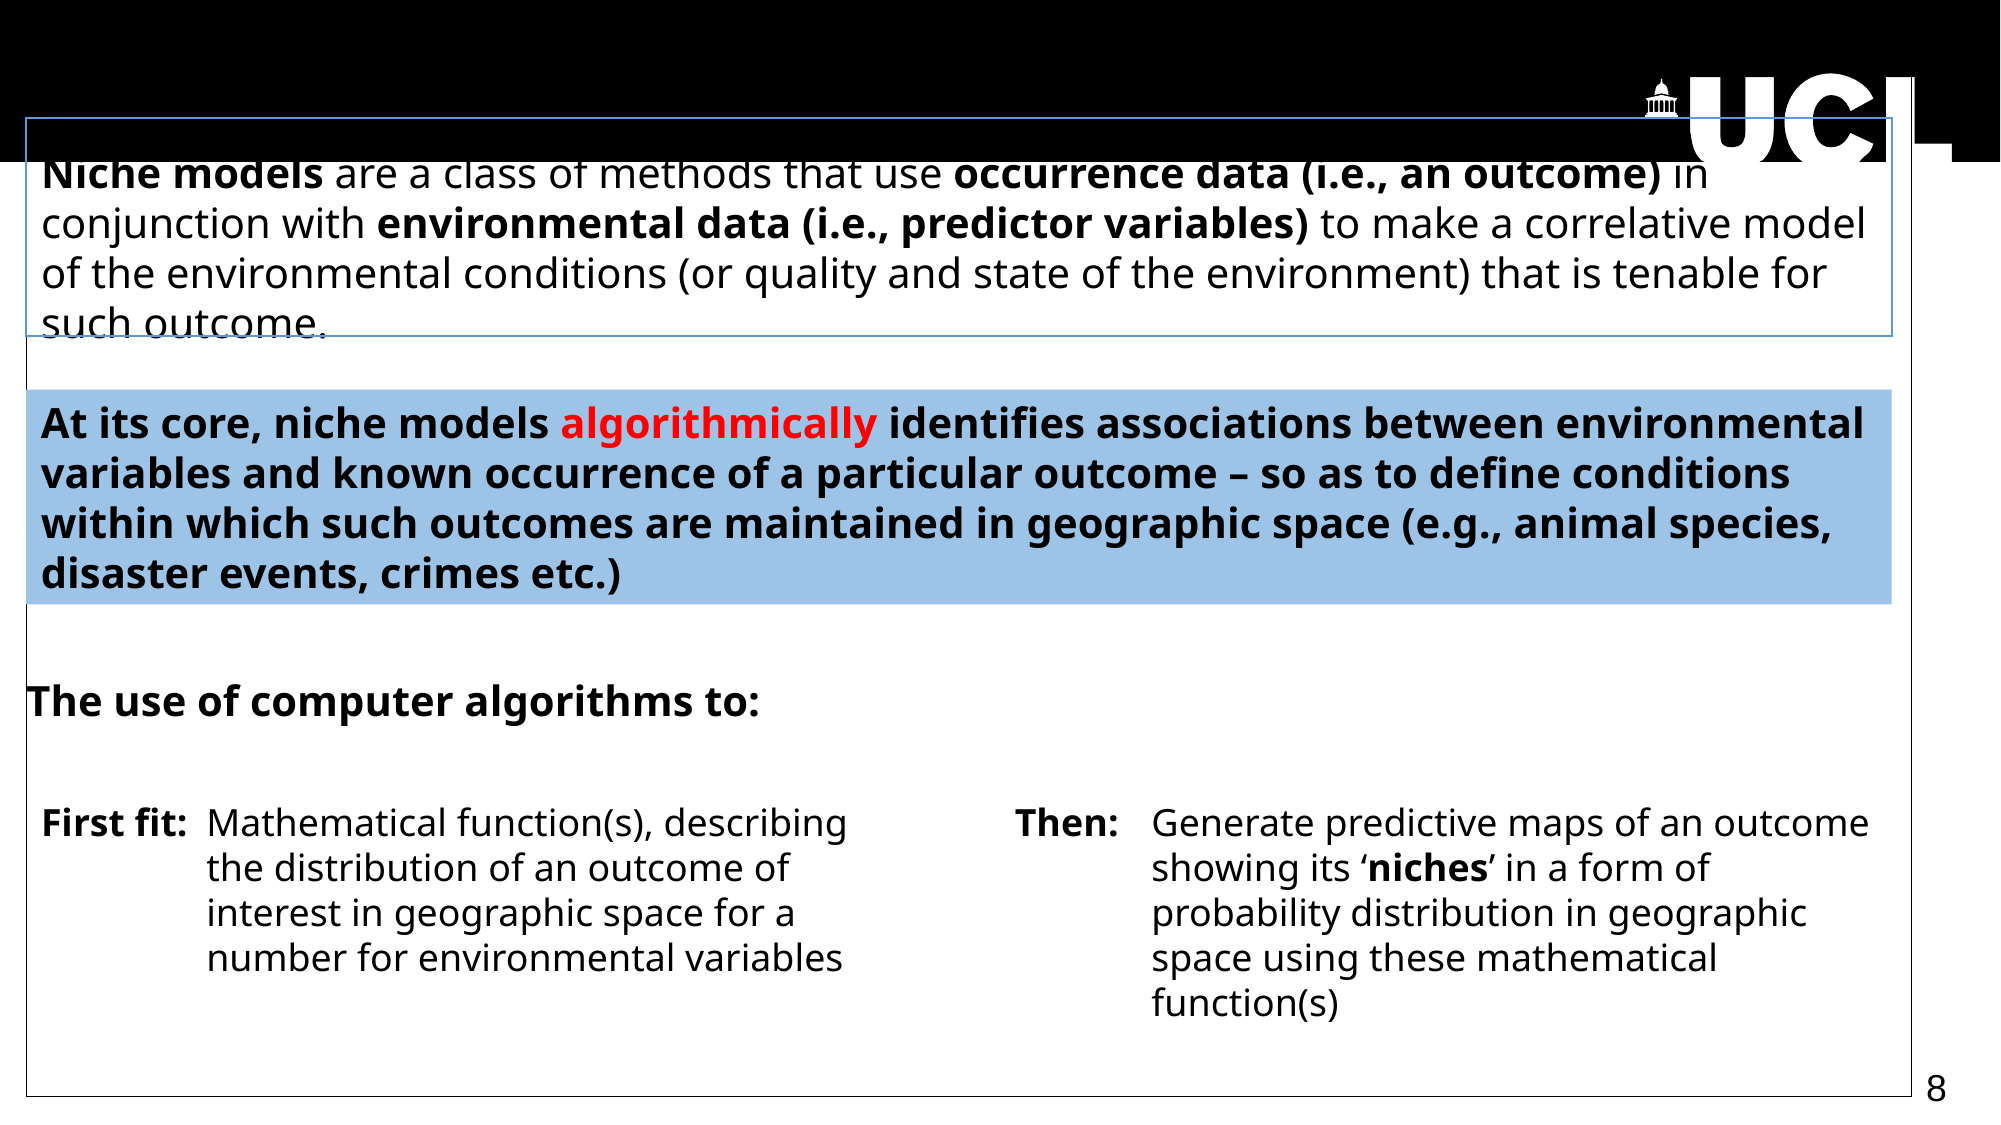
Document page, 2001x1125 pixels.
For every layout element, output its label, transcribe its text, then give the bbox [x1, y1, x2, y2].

text_box Then: [999, 791, 1501, 851]
text_box Mathematical function(s), describing the distribution of an outcome of interest in geographic space for a number for environmental variables [191, 791, 920, 986]
text_box Generate predictive maps of an outcome showing its ‘niches’ in a form of probability distribution in geographic space using these mathematical function(s) [1136, 791, 1892, 1031]
text_box The use of computer algorithms to: [11, 667, 776, 733]
text_box First fit: [26, 791, 527, 851]
list Definition of Niche Modelling [2] Niche models are a class of methods that use occurrence data (i.e., an outcome) in conjunction with environmental data (i.e., predictor variables) to make a correlative model of the environmental conditions (or quality and state of the environment) that is tenable for such outcome. [26, 19, 1912, 1097]
text_box [25, 117, 1893, 337]
text_box 8 [1911, 1056, 2000, 1080]
text_box At its core, niche models algorithmically identifies associations between environmental variables and known occurrence of a particular outcome – so as to define conditions within which such outcomes are maintained in geographic space (e.g., animal species, disaster events, crimes etc.) [26, 389, 1892, 605]
